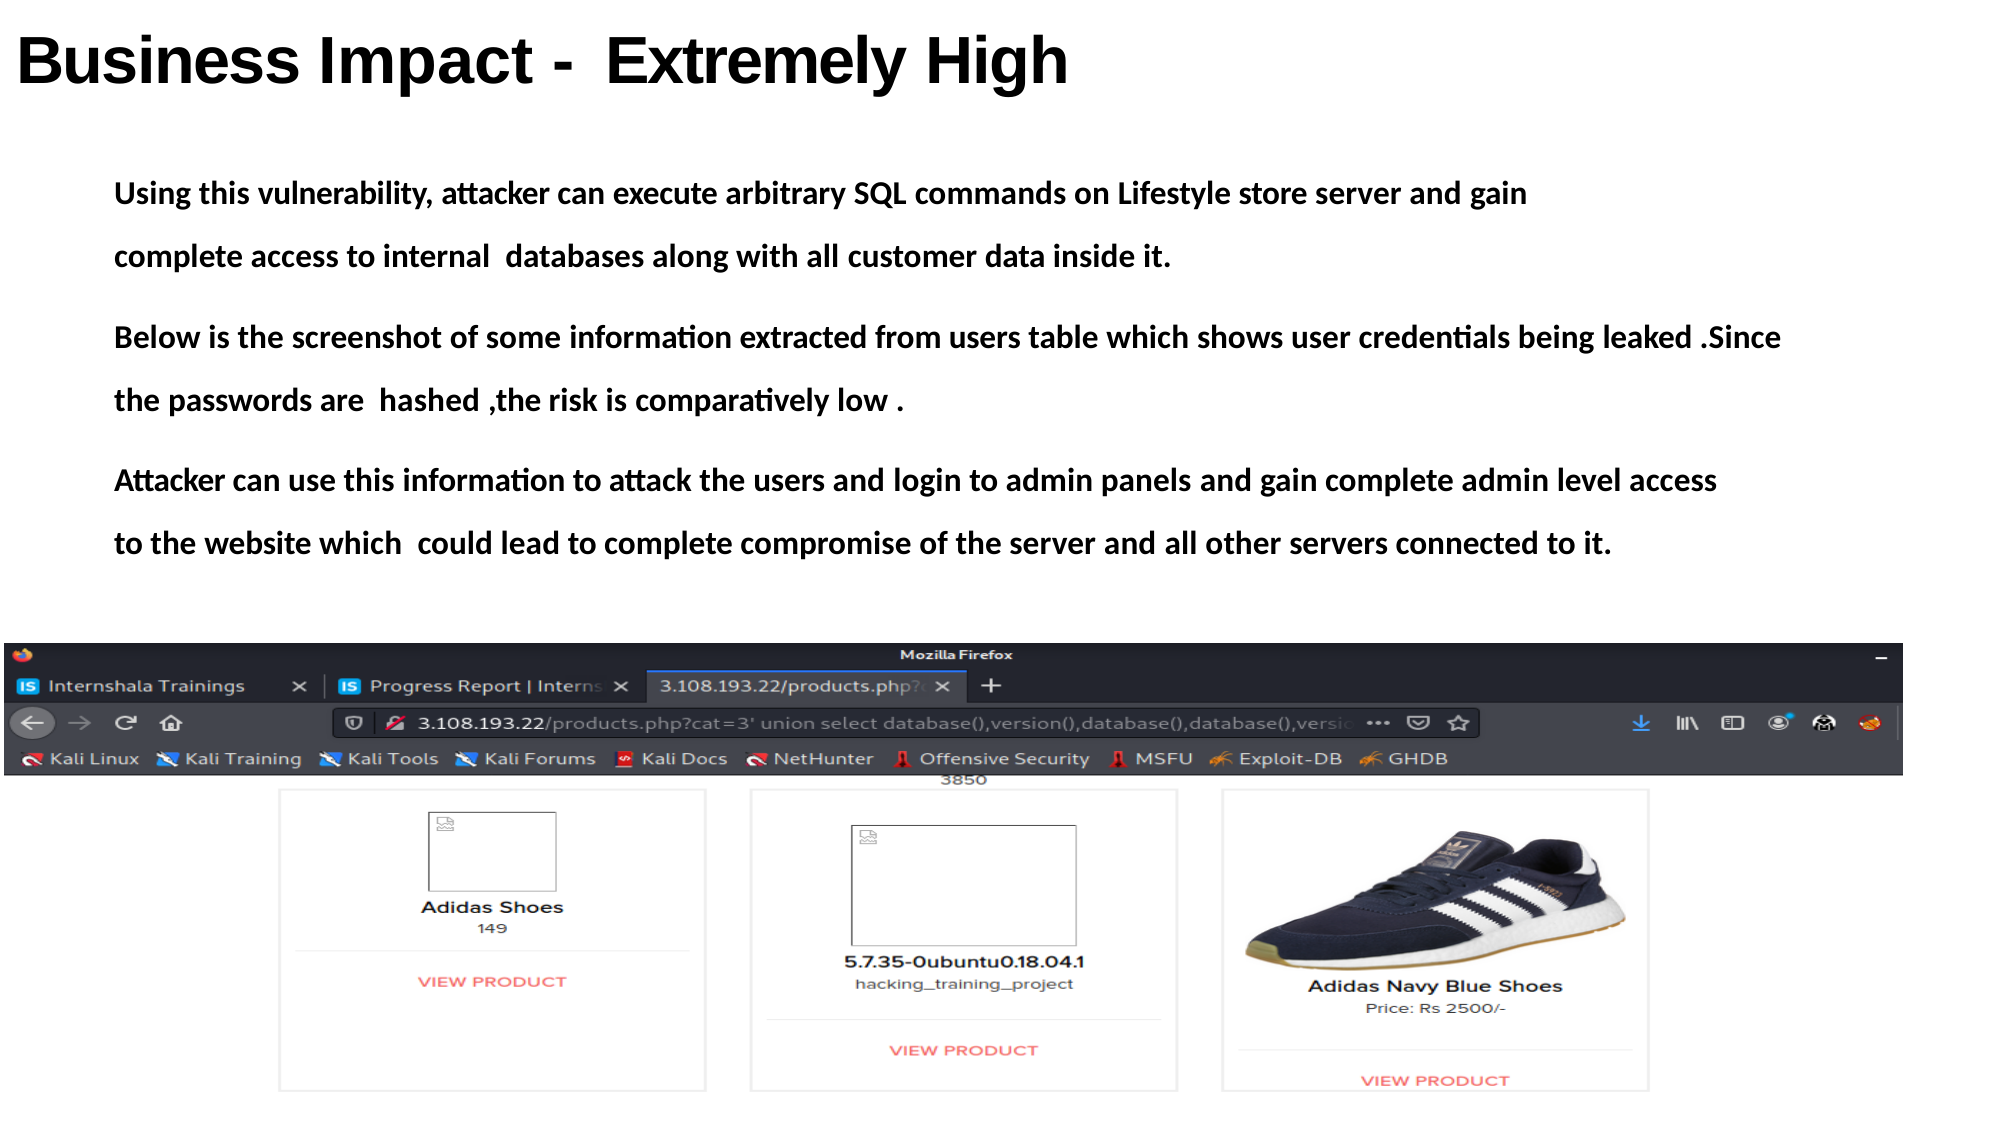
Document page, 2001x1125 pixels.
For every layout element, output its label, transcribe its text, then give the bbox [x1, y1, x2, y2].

title Business Impact - Extremely High [14, 0, 1463, 151]
picture [4, 643, 1903, 1107]
text_box Using this vulnerability, attacker can execute arbitrary SQL commands on Lifestyle store server and gain complete access to internal databases along with all customer data inside it. Below is the screenshot of some information extracted from users table which shows user credentials being leaked .Since the passwords are hashed ,the risk is comparatively low . Attacker can use this information to attack the users and login to admin panels and gain complete admin level access to the website which could lead to complete compromise of the server and all other servers connected to it. [97, 140, 1811, 609]
